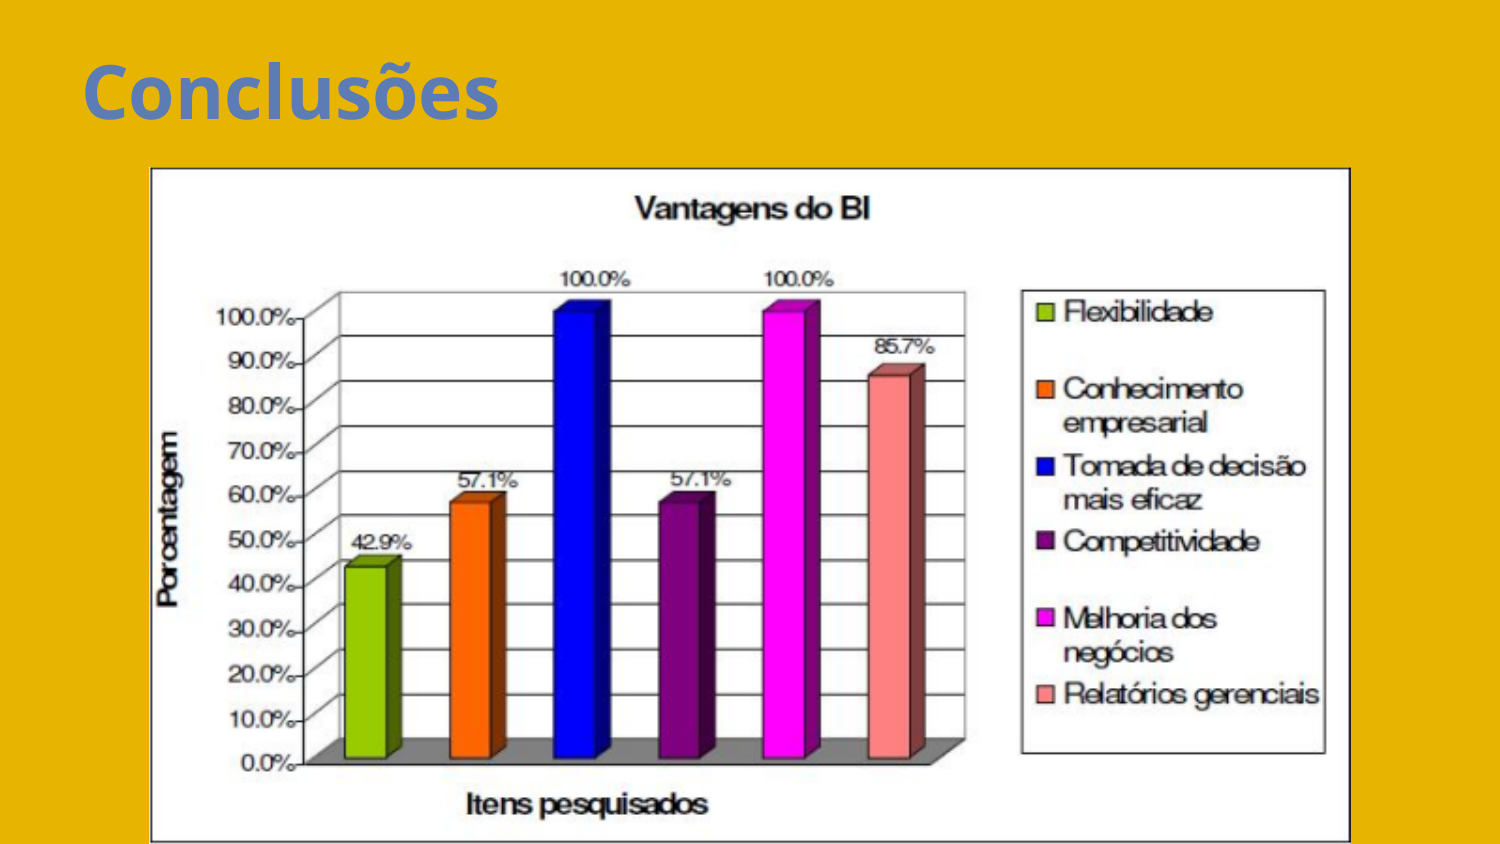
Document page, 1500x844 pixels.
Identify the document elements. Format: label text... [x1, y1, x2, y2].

picture [148, 167, 1351, 844]
title Conclusões [66, 29, 919, 156]
